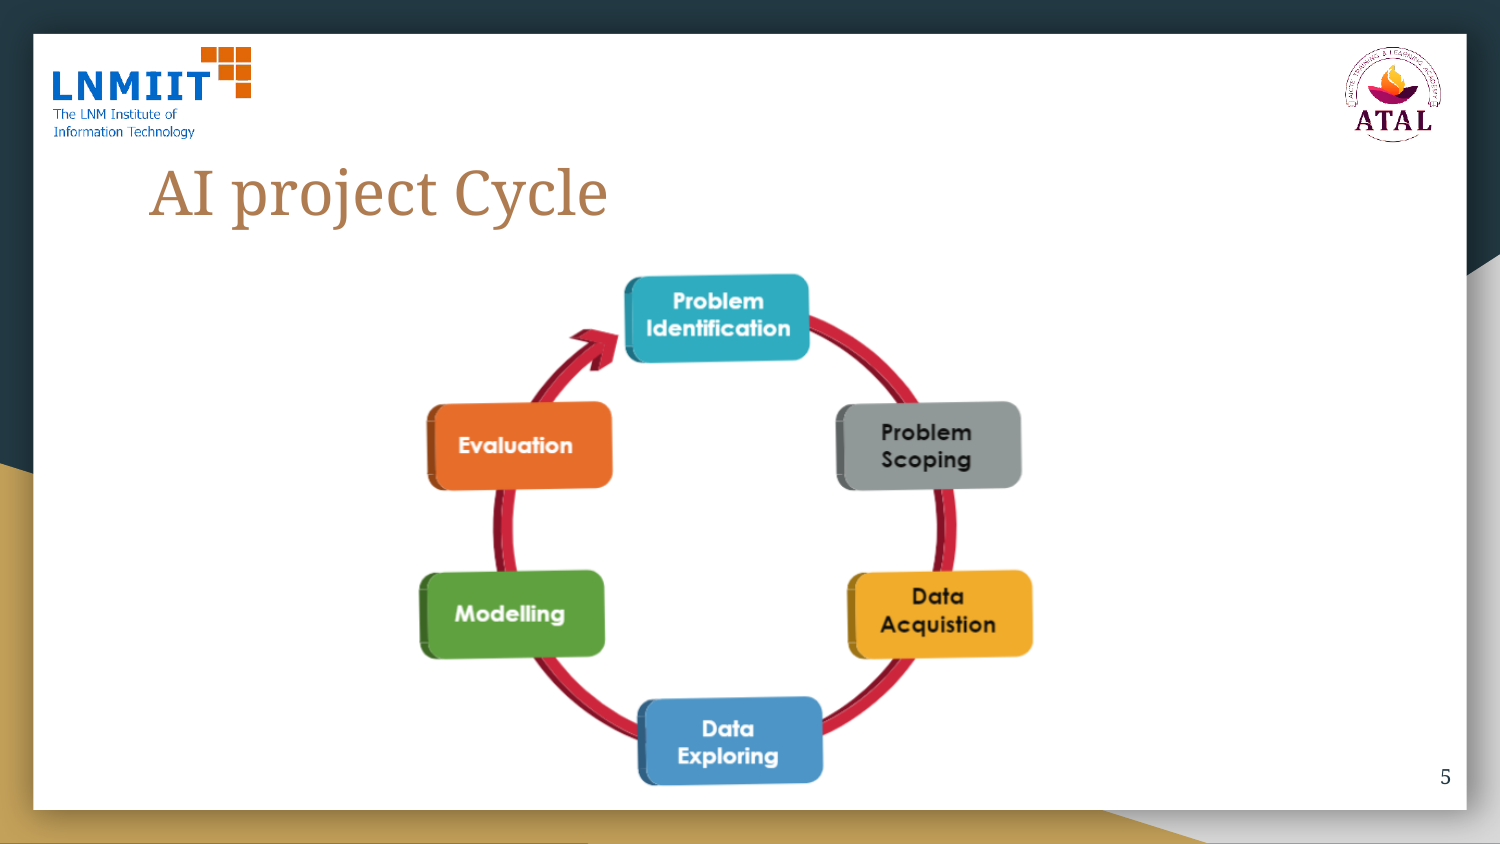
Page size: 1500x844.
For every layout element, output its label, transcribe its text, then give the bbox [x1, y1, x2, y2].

slide_number 5 [1376, 745, 1467, 810]
title AI project Cycle [134, 138, 1366, 243]
picture [1332, 43, 1447, 143]
picture [355, 242, 1077, 806]
picture [53, 47, 251, 139]
